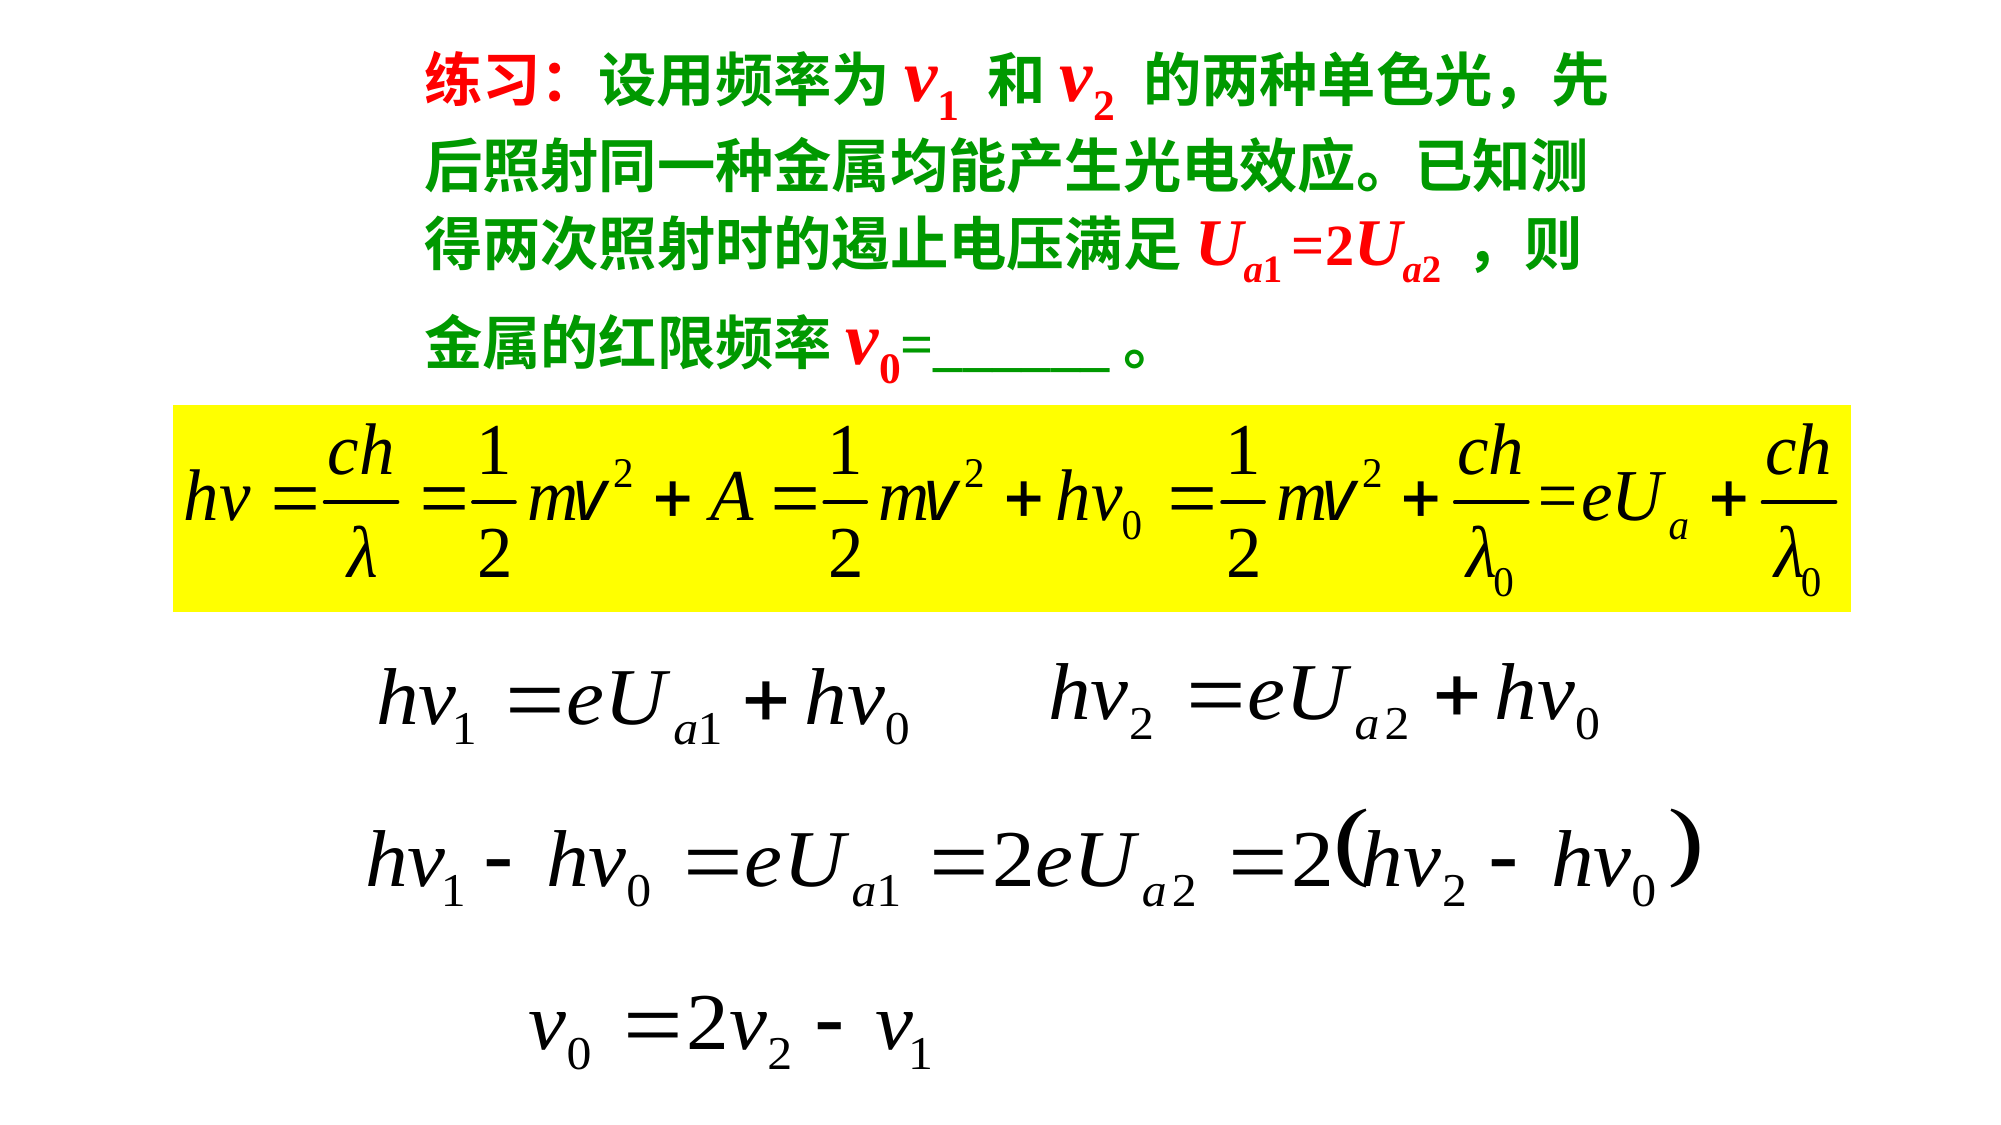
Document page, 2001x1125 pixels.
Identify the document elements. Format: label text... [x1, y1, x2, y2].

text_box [352, 805, 1705, 928]
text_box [517, 968, 945, 1091]
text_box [363, 643, 926, 765]
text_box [172, 404, 1851, 613]
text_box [1034, 638, 1619, 761]
text_box 练习：设用频率为ν1 和ν2 的两种单色光，先后照射同一种金属均能产生光电效应。已知测得两次照射时的遏止电压满足Ua1 =2Ua2 ，则金属的红限频率ν0=______。 [409, 19, 1650, 400]
